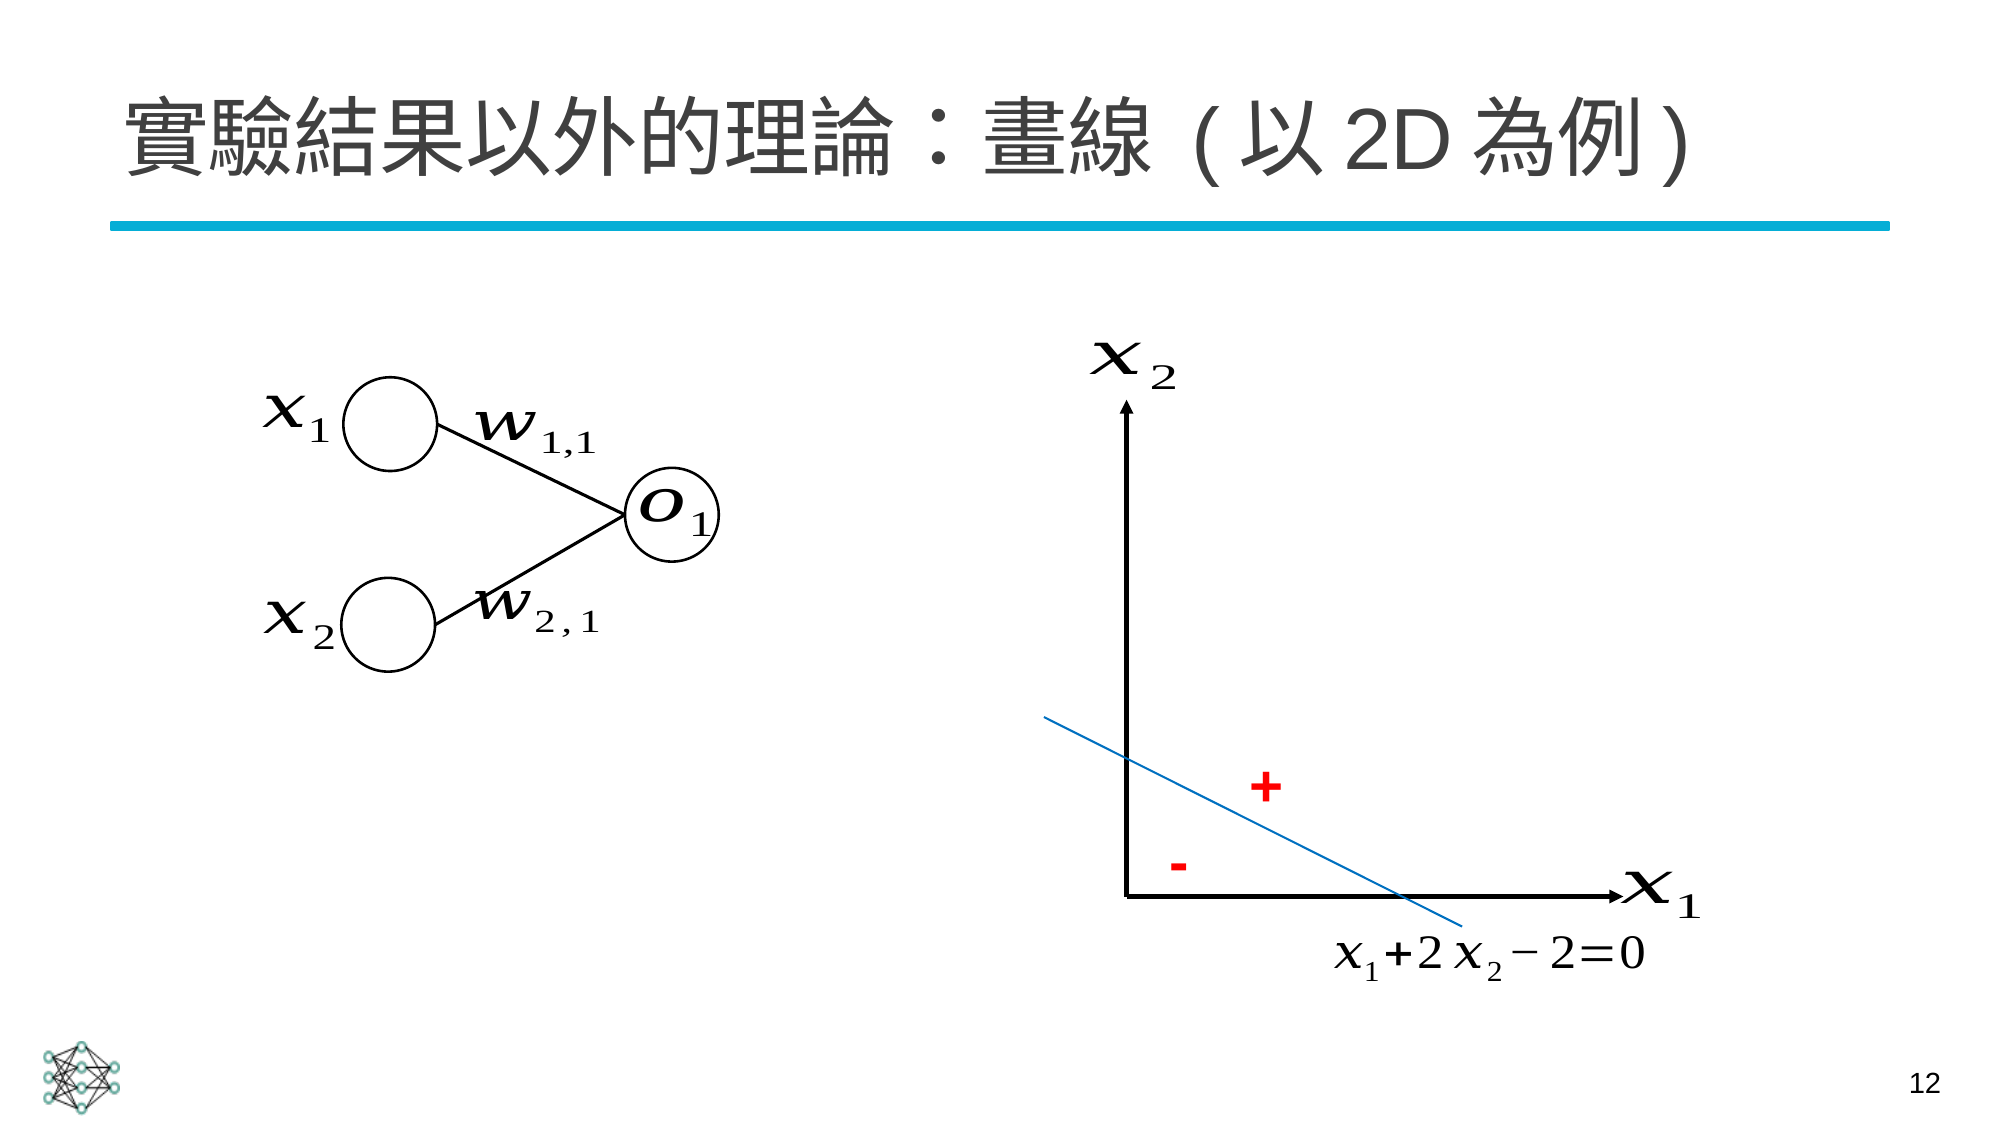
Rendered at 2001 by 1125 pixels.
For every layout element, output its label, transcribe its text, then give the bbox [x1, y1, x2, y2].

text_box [1043, 716, 1463, 927]
slide_number 12 [1740, 1052, 1957, 1113]
title 實驗結果以外的理論：畫線 (以2D為例) [107, 58, 1899, 228]
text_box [257, 373, 720, 673]
picture [43, 1041, 120, 1116]
